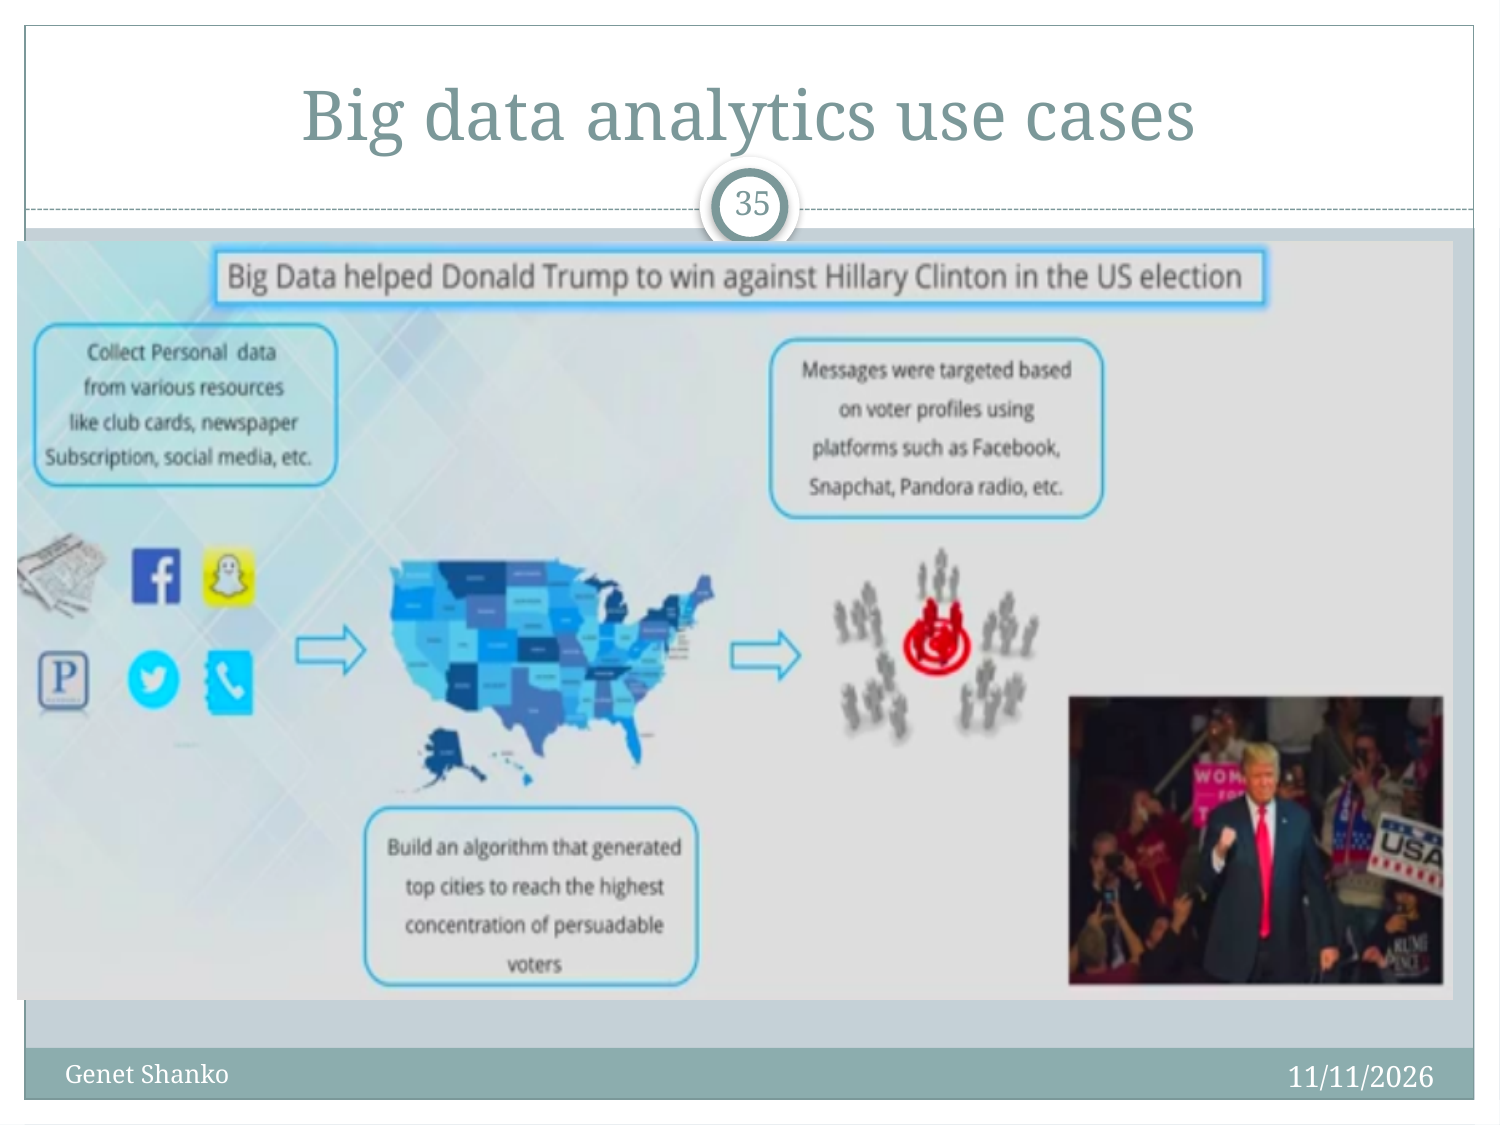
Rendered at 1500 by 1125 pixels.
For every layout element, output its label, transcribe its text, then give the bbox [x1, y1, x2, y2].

title Big data analytics use cases [49, 37, 1450, 162]
text_box Genet Shanko [50, 1051, 638, 1112]
picture [17, 241, 1454, 1000]
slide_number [950, 1050, 1450, 1111]
slide_number <number> [715, 168, 791, 239]
